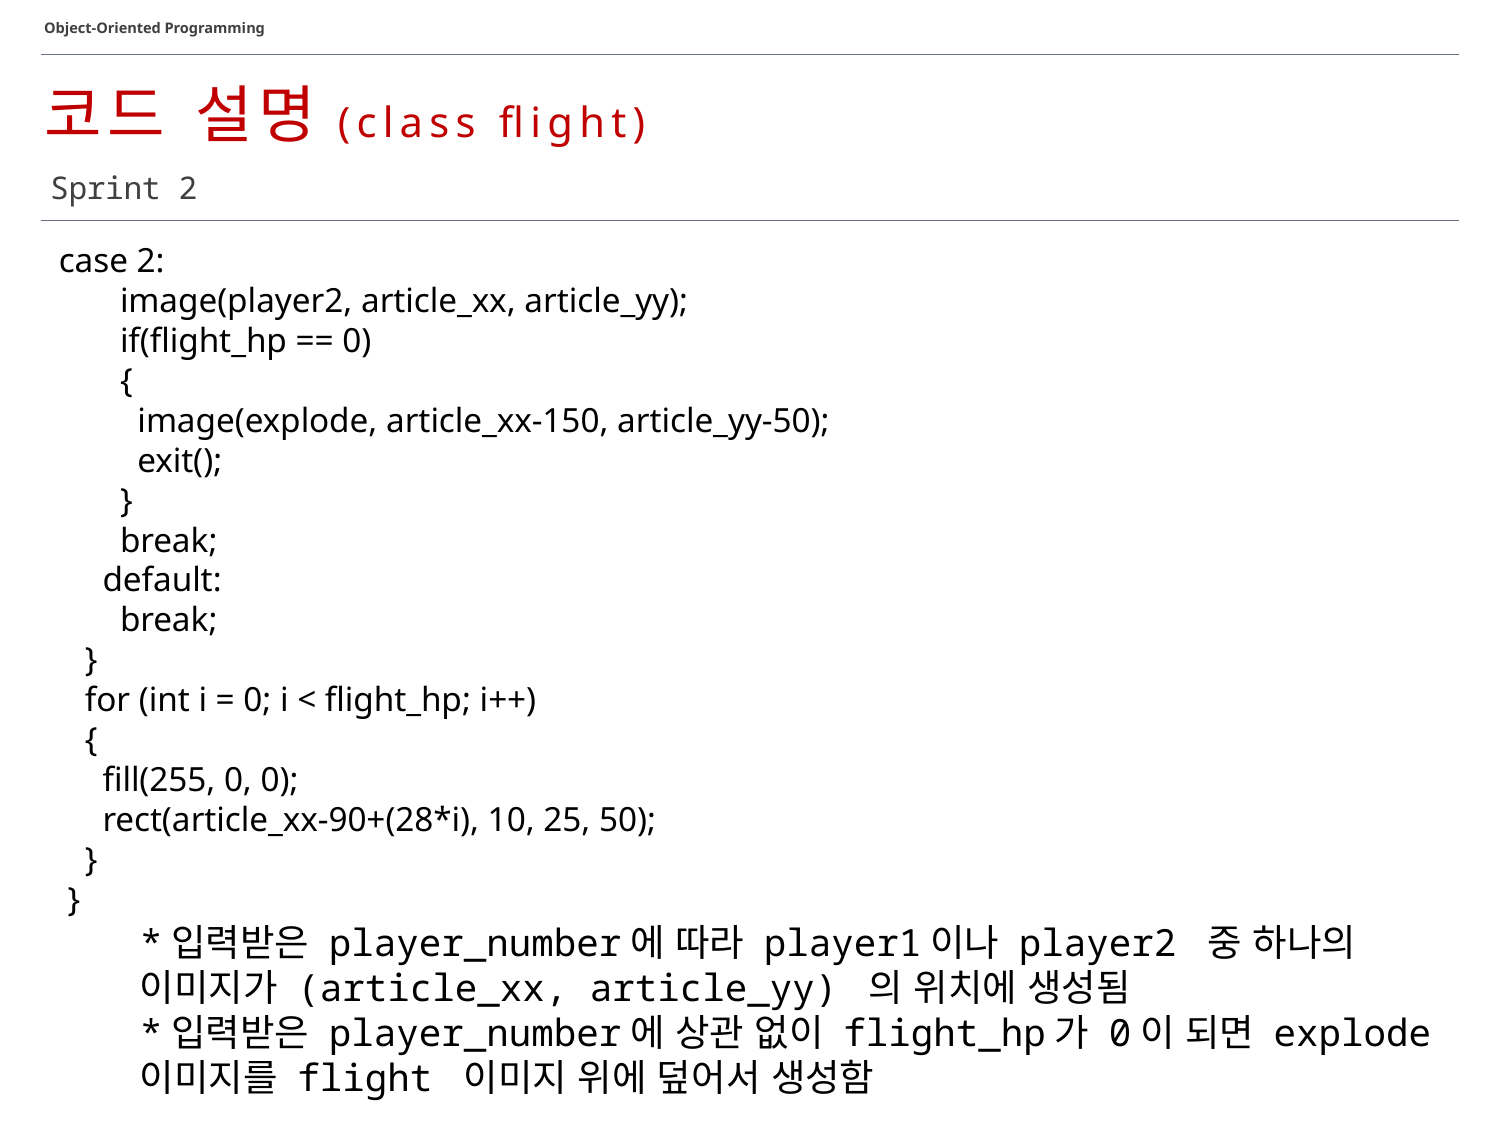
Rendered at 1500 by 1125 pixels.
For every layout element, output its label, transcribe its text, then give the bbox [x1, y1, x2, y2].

text_box 코드 설명(class flight) [29, 75, 727, 158]
text_box Object-Oriented Programming [29, 15, 414, 44]
text_box case 2: image(player2, article_xx, article_yy); if(flight_hp == 0) { image(explode, article_xx-150, article_yy-50); exit(); } break; default: break; } for (int i = 0; i < flight_hp; i++) { fill(255, 0, 0); rect(article_xx-90+(28*i), 10, 25, 50); } } [35, 231, 969, 926]
text_box Sprint 2 [35, 153, 1465, 213]
text_box *입력받은 player_number에 따라 player1이나 player2 중 하나의 이미지가 (article_xx, article_yy) 의 위치에 생성됨 *입력받은 player_number에 상관 없이 flight_hp가 0이 되면 explode 이미지를 flight 이미지 위에 덮어서 생성함 [125, 821, 1457, 1107]
